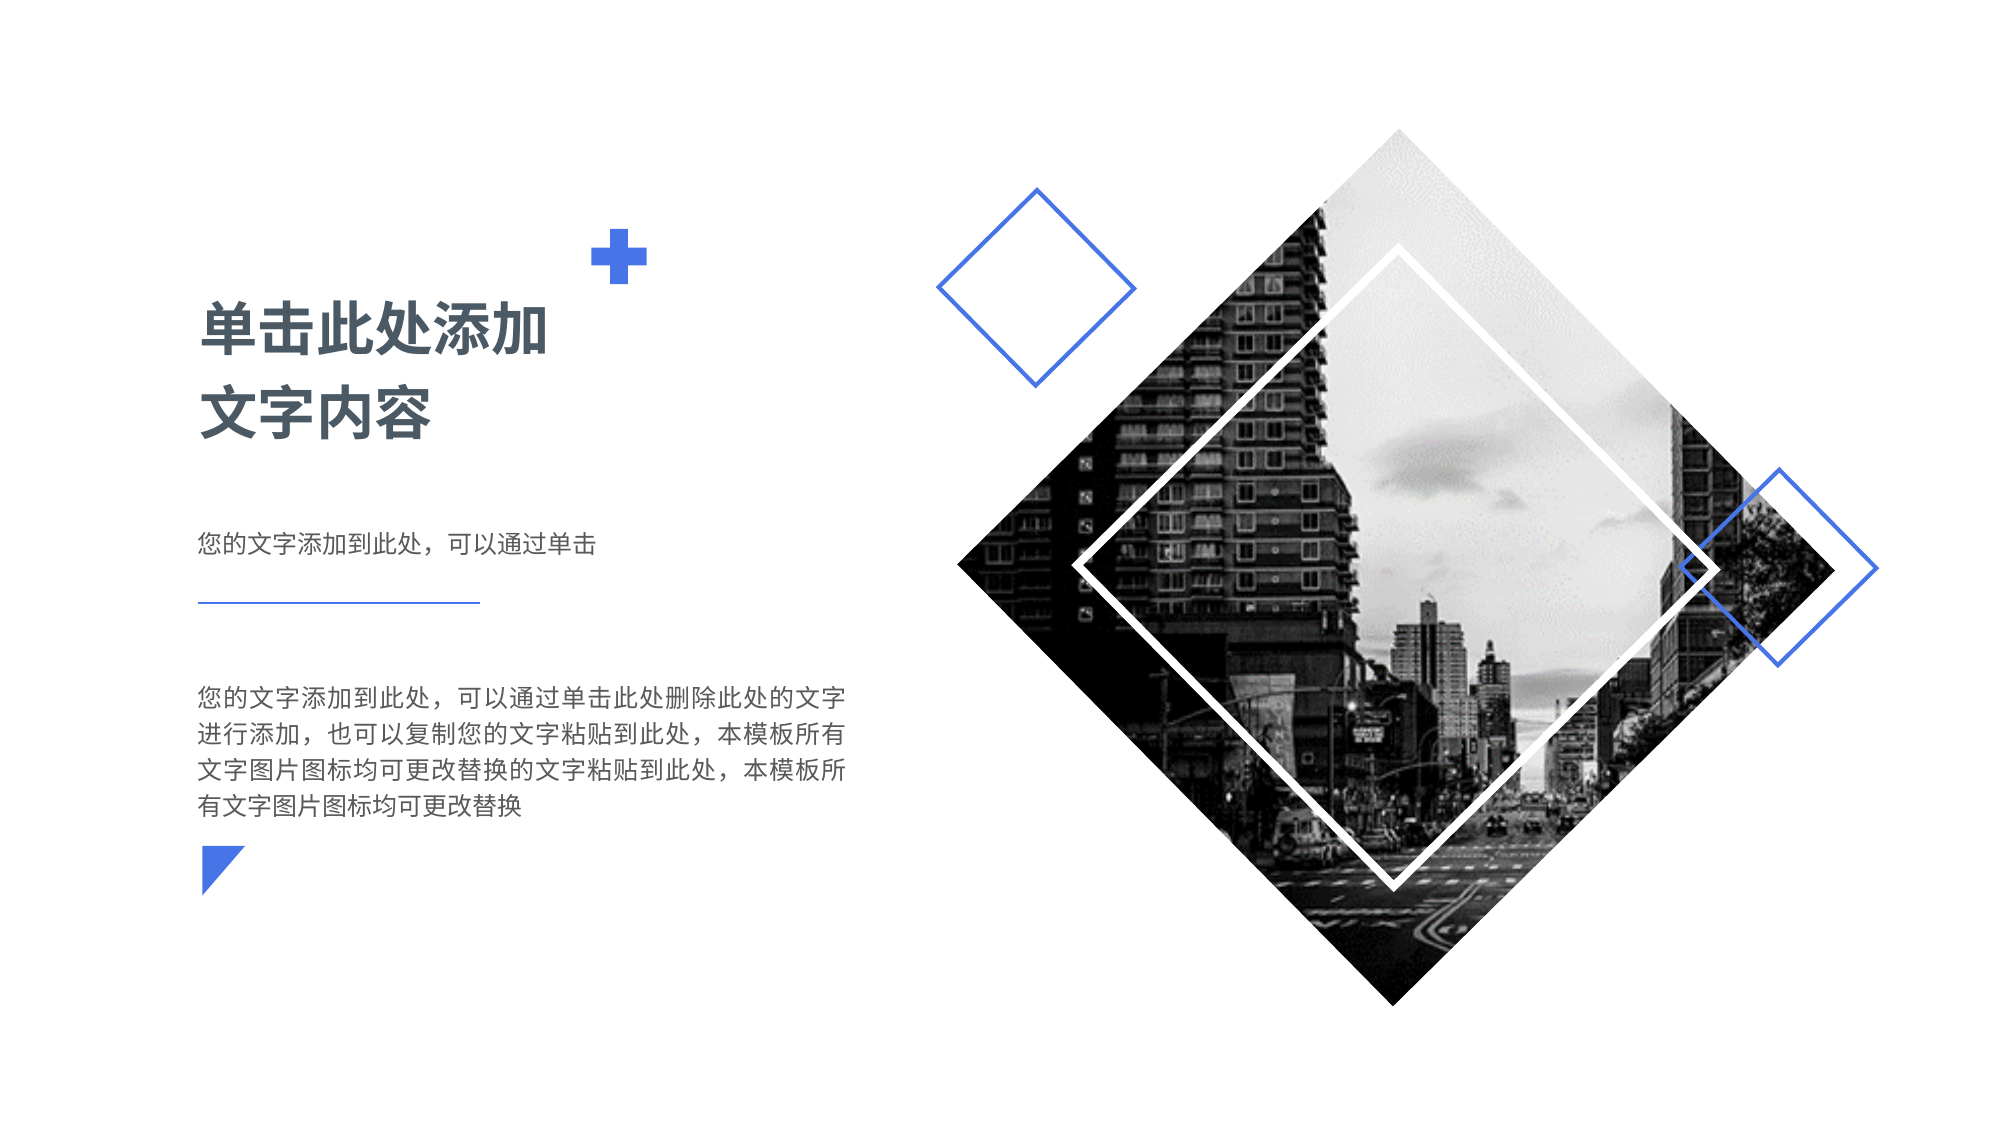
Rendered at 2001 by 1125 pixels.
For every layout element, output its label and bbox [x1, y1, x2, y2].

text_box [182, 218, 863, 896]
text_box [1697, 468, 1878, 667]
text_box [937, 188, 1136, 388]
text_box [1075, 246, 1717, 888]
text_box [955, 127, 1758, 1008]
